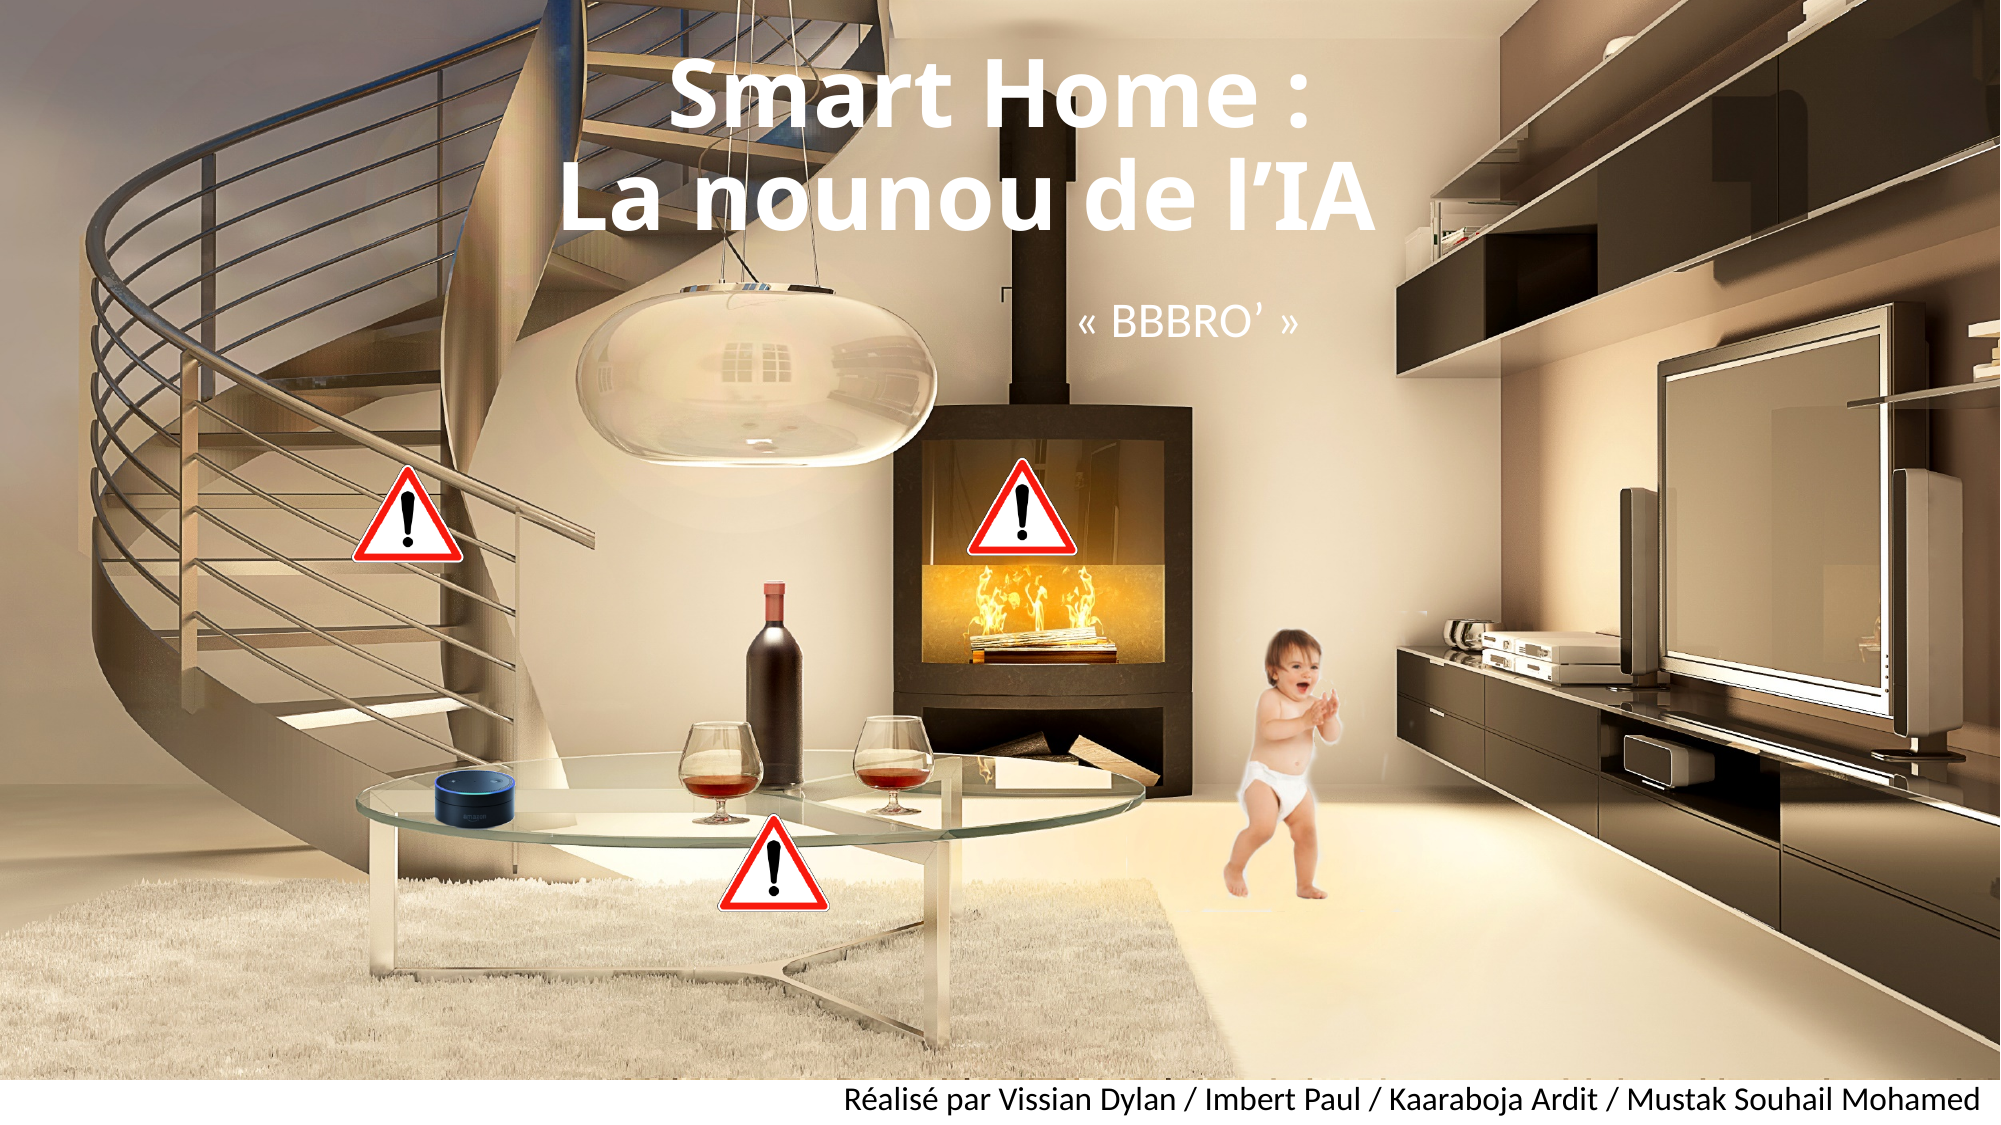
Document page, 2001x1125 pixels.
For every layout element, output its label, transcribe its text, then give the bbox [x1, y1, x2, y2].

text_box Réalisé par Vissian Dylan / Imbert Paul / Kaaraboja Ardit / Mustak Souhail Mohamed [829, 1080, 2000, 1125]
picture [0, 0, 2000, 1080]
